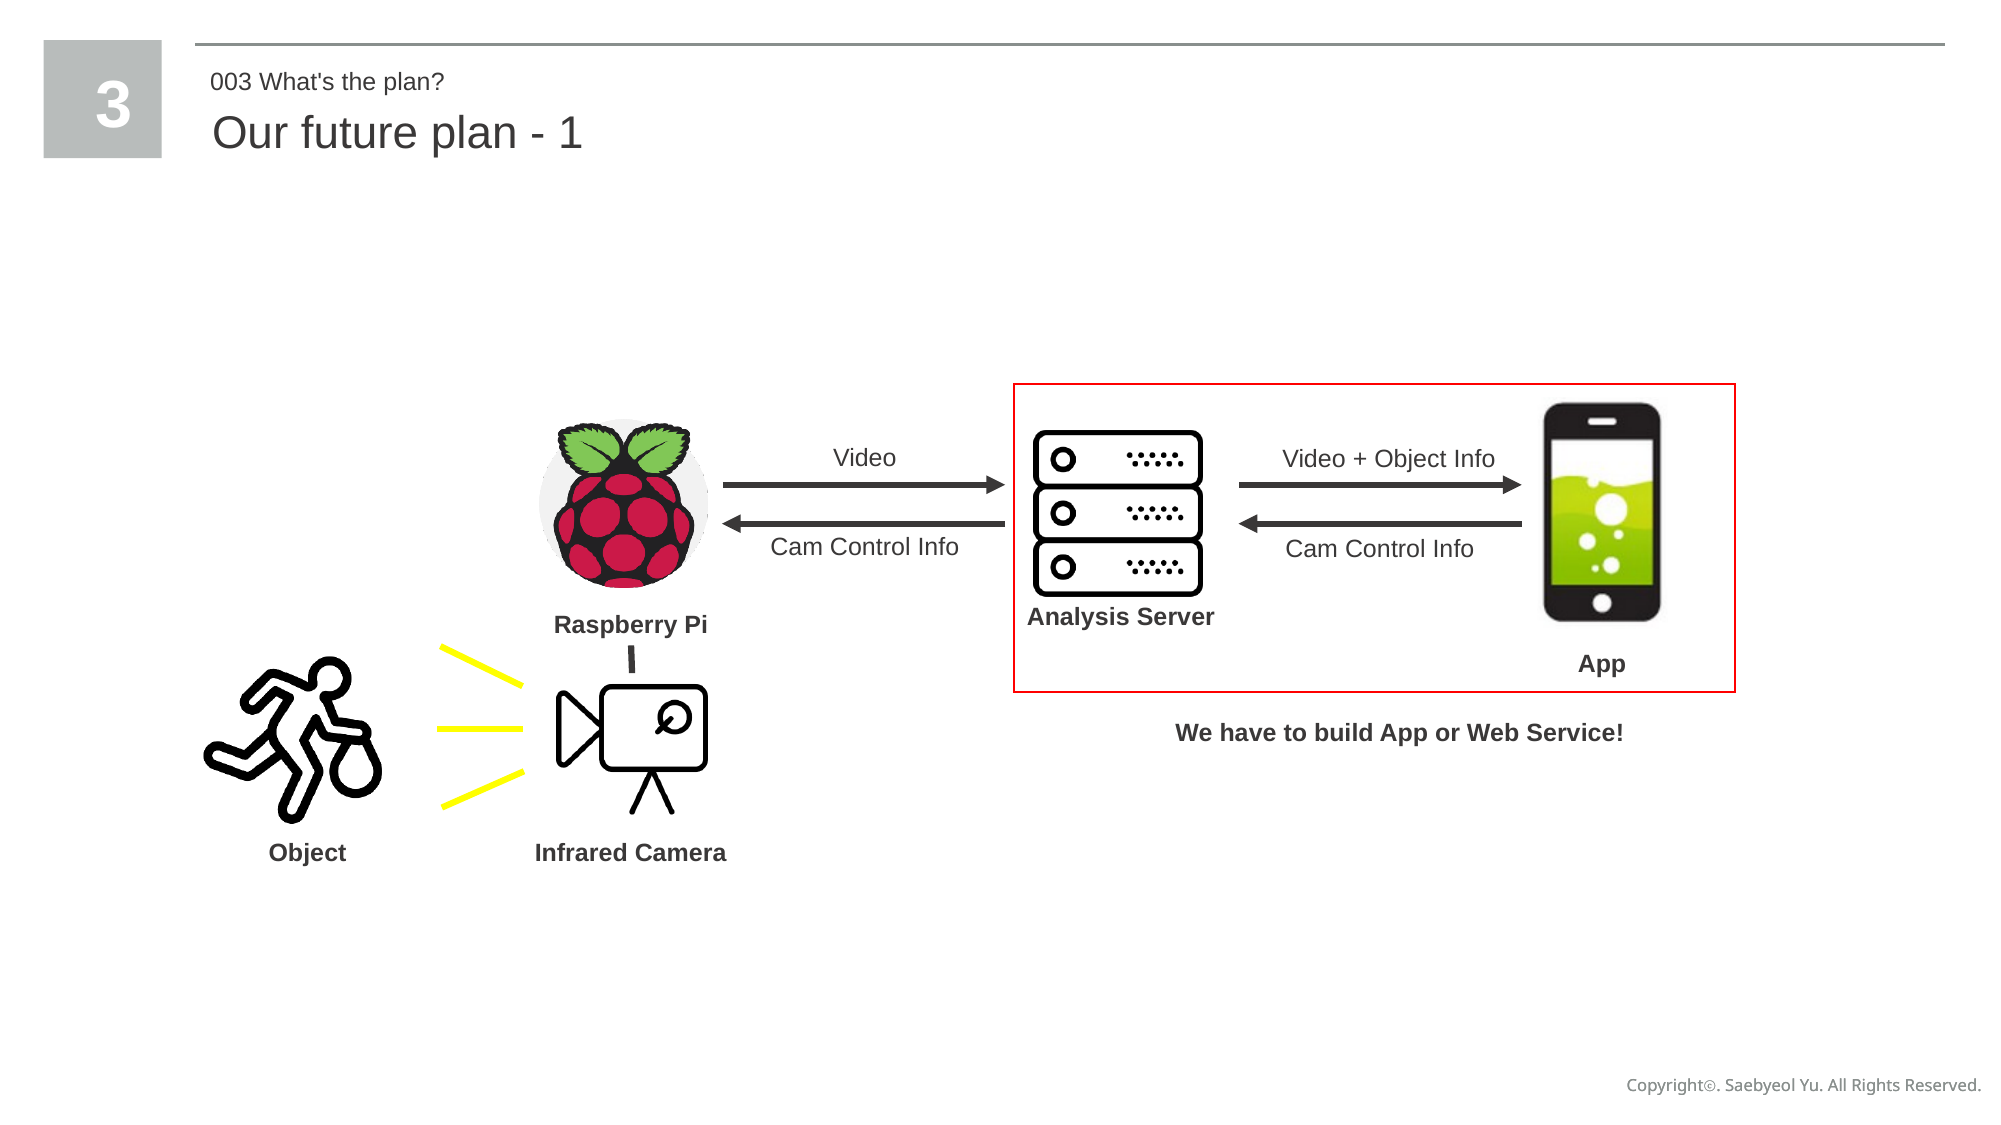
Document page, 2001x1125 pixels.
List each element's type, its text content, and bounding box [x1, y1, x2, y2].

picture [1537, 397, 1668, 629]
text_box [1013, 383, 1736, 693]
picture [539, 419, 708, 588]
text_box Raspberry Pi [538, 600, 724, 646]
text_box Infrared Camera [520, 828, 743, 874]
text_box We have to build App or Web Service! [1160, 708, 1640, 754]
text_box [194, 57, 602, 167]
text_box Cam Control Info [755, 524, 975, 568]
picture [556, 673, 708, 825]
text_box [440, 646, 523, 687]
text_box [42, 39, 163, 159]
text_box 3 [80, 52, 123, 148]
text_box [441, 771, 524, 808]
text_box Copyrightⓒ. Saebyeol Yu. All Rights Reserved. [1611, 1067, 1998, 1102]
text_box Video [818, 434, 912, 480]
text_box Object [253, 829, 362, 874]
picture [185, 648, 399, 829]
picture [1033, 428, 1203, 598]
